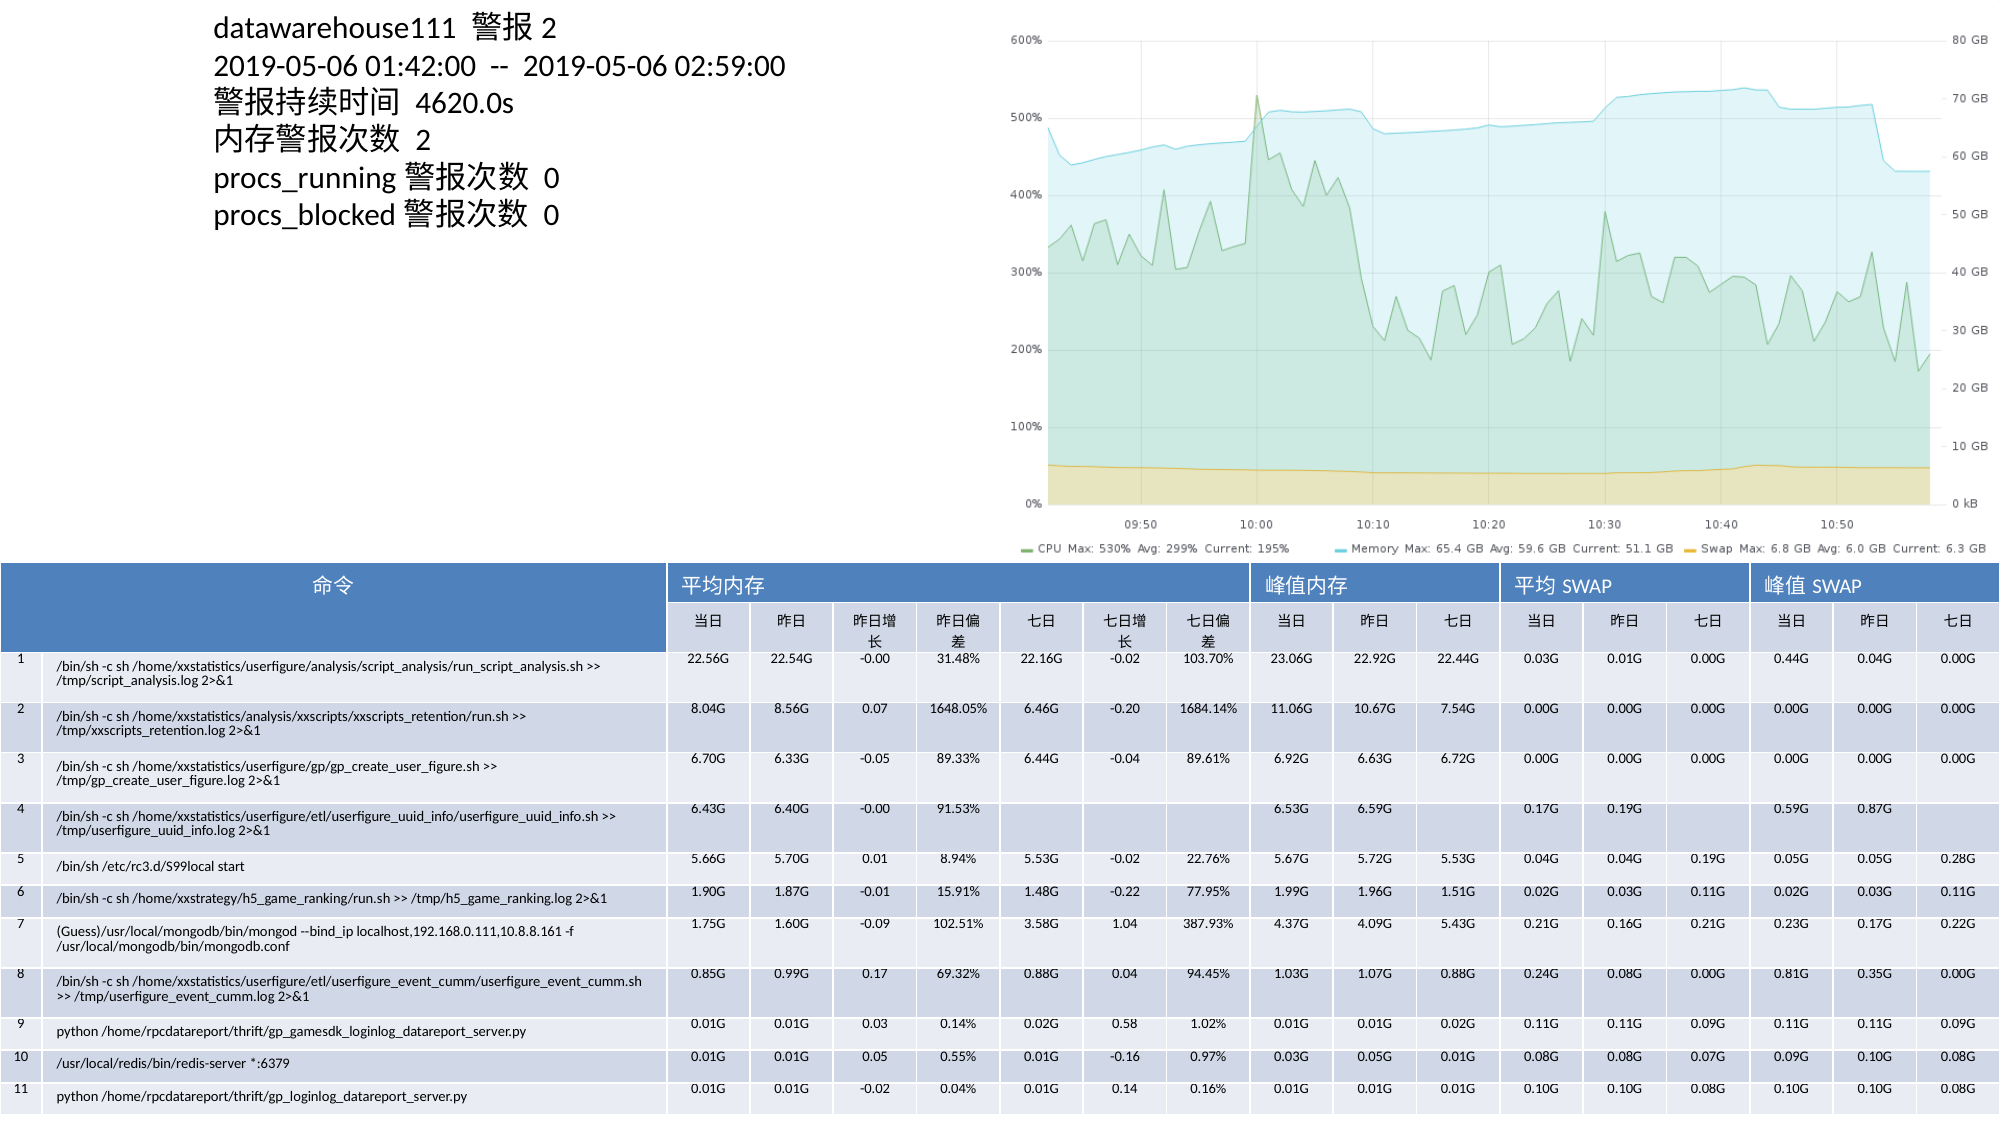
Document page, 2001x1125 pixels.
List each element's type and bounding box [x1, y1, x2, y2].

table_cell [668, 1051, 749, 1082]
table_cell [1334, 969, 1416, 1017]
table_cell [1667, 753, 1749, 802]
table_cell [917, 804, 999, 852]
table_cell [1167, 703, 1249, 752]
table_cell [1501, 804, 1582, 852]
table_cell [1167, 1051, 1249, 1082]
table_cell [1917, 753, 1999, 802]
table_cell [1251, 854, 1332, 884]
table_cell [1334, 1019, 1416, 1049]
table_cell [1084, 603, 1166, 652]
table_cell [1084, 854, 1166, 884]
table_cell [1834, 1019, 1916, 1049]
table_cell [1334, 603, 1416, 652]
table_cell [1, 886, 41, 917]
table_cell [1834, 804, 1916, 852]
table_cell [917, 919, 999, 967]
table_cell [668, 854, 749, 884]
table_cell [1251, 703, 1332, 752]
table_cell [1, 854, 41, 884]
table_cell [1, 703, 41, 752]
table_cell [43, 919, 666, 967]
table_cell [1501, 886, 1582, 917]
table_cell [1167, 804, 1249, 852]
table_cell [1584, 919, 1666, 967]
table_cell [1084, 1051, 1166, 1082]
table_cell [1751, 804, 1832, 852]
table_cell [1667, 603, 1749, 652]
table_header [1501, 563, 1749, 602]
table_cell [751, 703, 832, 752]
table_cell [1417, 603, 1499, 652]
table_cell [1501, 1051, 1582, 1082]
table_cell [1167, 653, 1249, 702]
table_cell [1167, 753, 1249, 802]
table_cell [1751, 919, 1832, 967]
table_cell [1834, 854, 1916, 884]
table_cell [1834, 969, 1916, 1017]
picture [999, 0, 2000, 563]
table_cell [668, 753, 749, 802]
table_cell [1501, 969, 1582, 1017]
table_cell [668, 919, 749, 967]
table_cell [1167, 854, 1249, 884]
table_cell [1834, 1084, 1916, 1114]
table_cell [1584, 653, 1666, 702]
table_cell [751, 753, 832, 802]
table_cell [1751, 854, 1832, 884]
table_cell [1584, 1019, 1666, 1049]
table_cell [1167, 603, 1249, 652]
table_cell [1, 804, 41, 852]
table_cell [43, 969, 666, 1017]
table_cell [1417, 969, 1499, 1017]
table_cell [668, 703, 749, 752]
table_cell [751, 854, 832, 884]
table_cell [1834, 703, 1916, 752]
table_cell [1917, 886, 1999, 917]
table_cell [1251, 1084, 1332, 1114]
table_cell [1751, 1051, 1832, 1082]
table_cell [43, 1051, 666, 1082]
table_cell [834, 1019, 916, 1049]
table_cell [1001, 1084, 1082, 1114]
table_cell [1917, 653, 1999, 702]
table_cell [1584, 703, 1666, 752]
table_header [1751, 563, 1999, 602]
table_cell [1251, 603, 1332, 652]
table_cell [1584, 1051, 1666, 1082]
text_box [198, 0, 802, 277]
table_cell [1834, 753, 1916, 802]
table_cell [1417, 854, 1499, 884]
table_cell [668, 886, 749, 917]
table_cell [1334, 1051, 1416, 1082]
table_cell [1667, 1051, 1749, 1082]
table_cell [1001, 653, 1082, 702]
table_cell [917, 854, 999, 884]
table_cell [1334, 804, 1416, 852]
table_cell [1, 653, 41, 702]
table_cell [1501, 1084, 1582, 1114]
table_cell [1001, 919, 1082, 967]
table_cell [1667, 703, 1749, 752]
table_cell [668, 603, 749, 652]
table_cell [1584, 886, 1666, 917]
table_cell [751, 603, 832, 652]
table_cell [751, 1084, 832, 1114]
table_cell [1167, 919, 1249, 967]
table_cell [1667, 969, 1749, 1017]
table_cell [668, 653, 749, 702]
table_cell [1334, 753, 1416, 802]
table_cell [1, 753, 41, 802]
table_cell [1084, 886, 1166, 917]
table_header [1, 563, 666, 652]
table_cell [751, 653, 832, 702]
table_cell [1417, 1019, 1499, 1049]
table_cell [834, 919, 916, 967]
table_cell [1251, 1051, 1332, 1082]
table_cell [1084, 753, 1166, 802]
table_cell [1, 969, 41, 1017]
table_cell [1167, 969, 1249, 1017]
table_header [668, 563, 1249, 602]
table_cell [1667, 1019, 1749, 1049]
table_cell [1834, 653, 1916, 702]
table_cell [1001, 1051, 1082, 1082]
table_cell [834, 603, 916, 652]
table_cell [668, 804, 749, 852]
table_cell [1667, 804, 1749, 852]
table_cell [1417, 804, 1499, 852]
table_cell [1751, 653, 1832, 702]
table_cell [1417, 919, 1499, 967]
table_cell [1417, 753, 1499, 802]
table_header [1251, 563, 1499, 602]
table_cell [1084, 703, 1166, 752]
table_cell [1417, 703, 1499, 752]
table_cell [1584, 969, 1666, 1017]
table_cell [1084, 804, 1166, 852]
table_cell [668, 969, 749, 1017]
table_cell [1167, 886, 1249, 917]
table_cell [1417, 1051, 1499, 1082]
table_cell [1751, 603, 1832, 652]
table_cell [1584, 804, 1666, 852]
table_cell [751, 804, 832, 852]
table_cell [917, 653, 999, 702]
table_cell [1501, 603, 1582, 652]
table_cell [1, 1019, 41, 1049]
table_cell [1417, 653, 1499, 702]
table_cell [834, 703, 916, 752]
table_cell [1334, 886, 1416, 917]
table_cell [1667, 1084, 1749, 1114]
table_cell [917, 1051, 999, 1082]
table_cell [1251, 753, 1332, 802]
table_cell [1667, 886, 1749, 917]
table_cell [1751, 753, 1832, 802]
table_cell [1334, 919, 1416, 967]
table_cell [917, 603, 999, 652]
table_cell [43, 1019, 666, 1049]
table_cell [1251, 919, 1332, 967]
table_cell [1251, 969, 1332, 1017]
table_cell [1, 1084, 41, 1114]
table_cell [1751, 969, 1832, 1017]
table_cell [1917, 1051, 1999, 1082]
table_cell [1501, 653, 1582, 702]
table_cell [1917, 919, 1999, 967]
table_cell [834, 753, 916, 802]
table_cell [751, 1019, 832, 1049]
table_cell [1917, 1019, 1999, 1049]
table_cell [43, 753, 666, 802]
table_cell [1751, 703, 1832, 752]
table_cell [1, 1051, 41, 1082]
table_cell [1001, 886, 1082, 917]
table_cell [1501, 703, 1582, 752]
table_cell [834, 1051, 916, 1082]
table_cell [1251, 1019, 1332, 1049]
table_cell [1667, 919, 1749, 967]
table_cell [668, 1084, 749, 1114]
table_cell [834, 1084, 916, 1114]
table_cell [1917, 1084, 1999, 1114]
table_cell [1334, 653, 1416, 702]
table_cell [917, 753, 999, 802]
table_cell [1917, 804, 1999, 852]
table_cell [1751, 886, 1832, 917]
table_cell [834, 804, 916, 852]
table_cell [834, 653, 916, 702]
table_cell [751, 1051, 832, 1082]
table_cell [668, 1019, 749, 1049]
table_cell [917, 969, 999, 1017]
table_cell [1917, 854, 1999, 884]
table_cell [1917, 603, 1999, 652]
table_cell [1334, 703, 1416, 752]
table_cell [43, 886, 666, 917]
table_cell [1251, 804, 1332, 852]
table_cell [1501, 919, 1582, 967]
table_cell [751, 886, 832, 917]
table_cell [1001, 804, 1082, 852]
table_cell [917, 886, 999, 917]
table_cell [43, 653, 666, 702]
table_cell [1751, 1019, 1832, 1049]
table_cell [917, 1019, 999, 1049]
table_cell [1, 919, 41, 967]
table_cell [1917, 703, 1999, 752]
table_cell [1834, 603, 1916, 652]
table_cell [1584, 1084, 1666, 1114]
table_cell [1584, 854, 1666, 884]
table_cell [1334, 854, 1416, 884]
table_cell [1251, 886, 1332, 917]
table_cell [1917, 969, 1999, 1017]
table_cell [1084, 969, 1166, 1017]
table_cell [1751, 1084, 1832, 1114]
table_cell [1834, 1051, 1916, 1082]
table_cell [1084, 919, 1166, 967]
table_cell [1417, 1084, 1499, 1114]
table_cell [834, 969, 916, 1017]
table_cell [1251, 653, 1332, 702]
table_cell [1167, 1019, 1249, 1049]
table_cell [43, 854, 666, 884]
table_cell [834, 854, 916, 884]
table_cell [1501, 753, 1582, 802]
table_cell [1417, 886, 1499, 917]
table_cell [1001, 753, 1082, 802]
table_cell [1834, 886, 1916, 917]
table_cell [43, 1084, 666, 1114]
table_cell [1667, 854, 1749, 884]
table_cell [1084, 1084, 1166, 1114]
table_cell [43, 703, 666, 752]
table_cell [1834, 919, 1916, 967]
table_cell [1001, 969, 1082, 1017]
table_cell [1001, 854, 1082, 884]
table_cell [1084, 1019, 1166, 1049]
table_cell [1584, 753, 1666, 802]
table_cell [1001, 703, 1082, 752]
table_cell [1501, 1019, 1582, 1049]
table_cell [1334, 1084, 1416, 1114]
table_cell [1501, 854, 1582, 884]
table_cell [834, 886, 916, 917]
table_cell [917, 703, 999, 752]
table_cell [917, 1084, 999, 1114]
table_cell [1084, 653, 1166, 702]
table_cell [1167, 1084, 1249, 1114]
table_cell [1001, 603, 1082, 652]
table_cell [1584, 603, 1666, 652]
table_cell [1667, 653, 1749, 702]
table_cell [751, 969, 832, 1017]
table_cell [43, 804, 666, 852]
table_cell [751, 919, 832, 967]
table_cell [1001, 1019, 1082, 1049]
